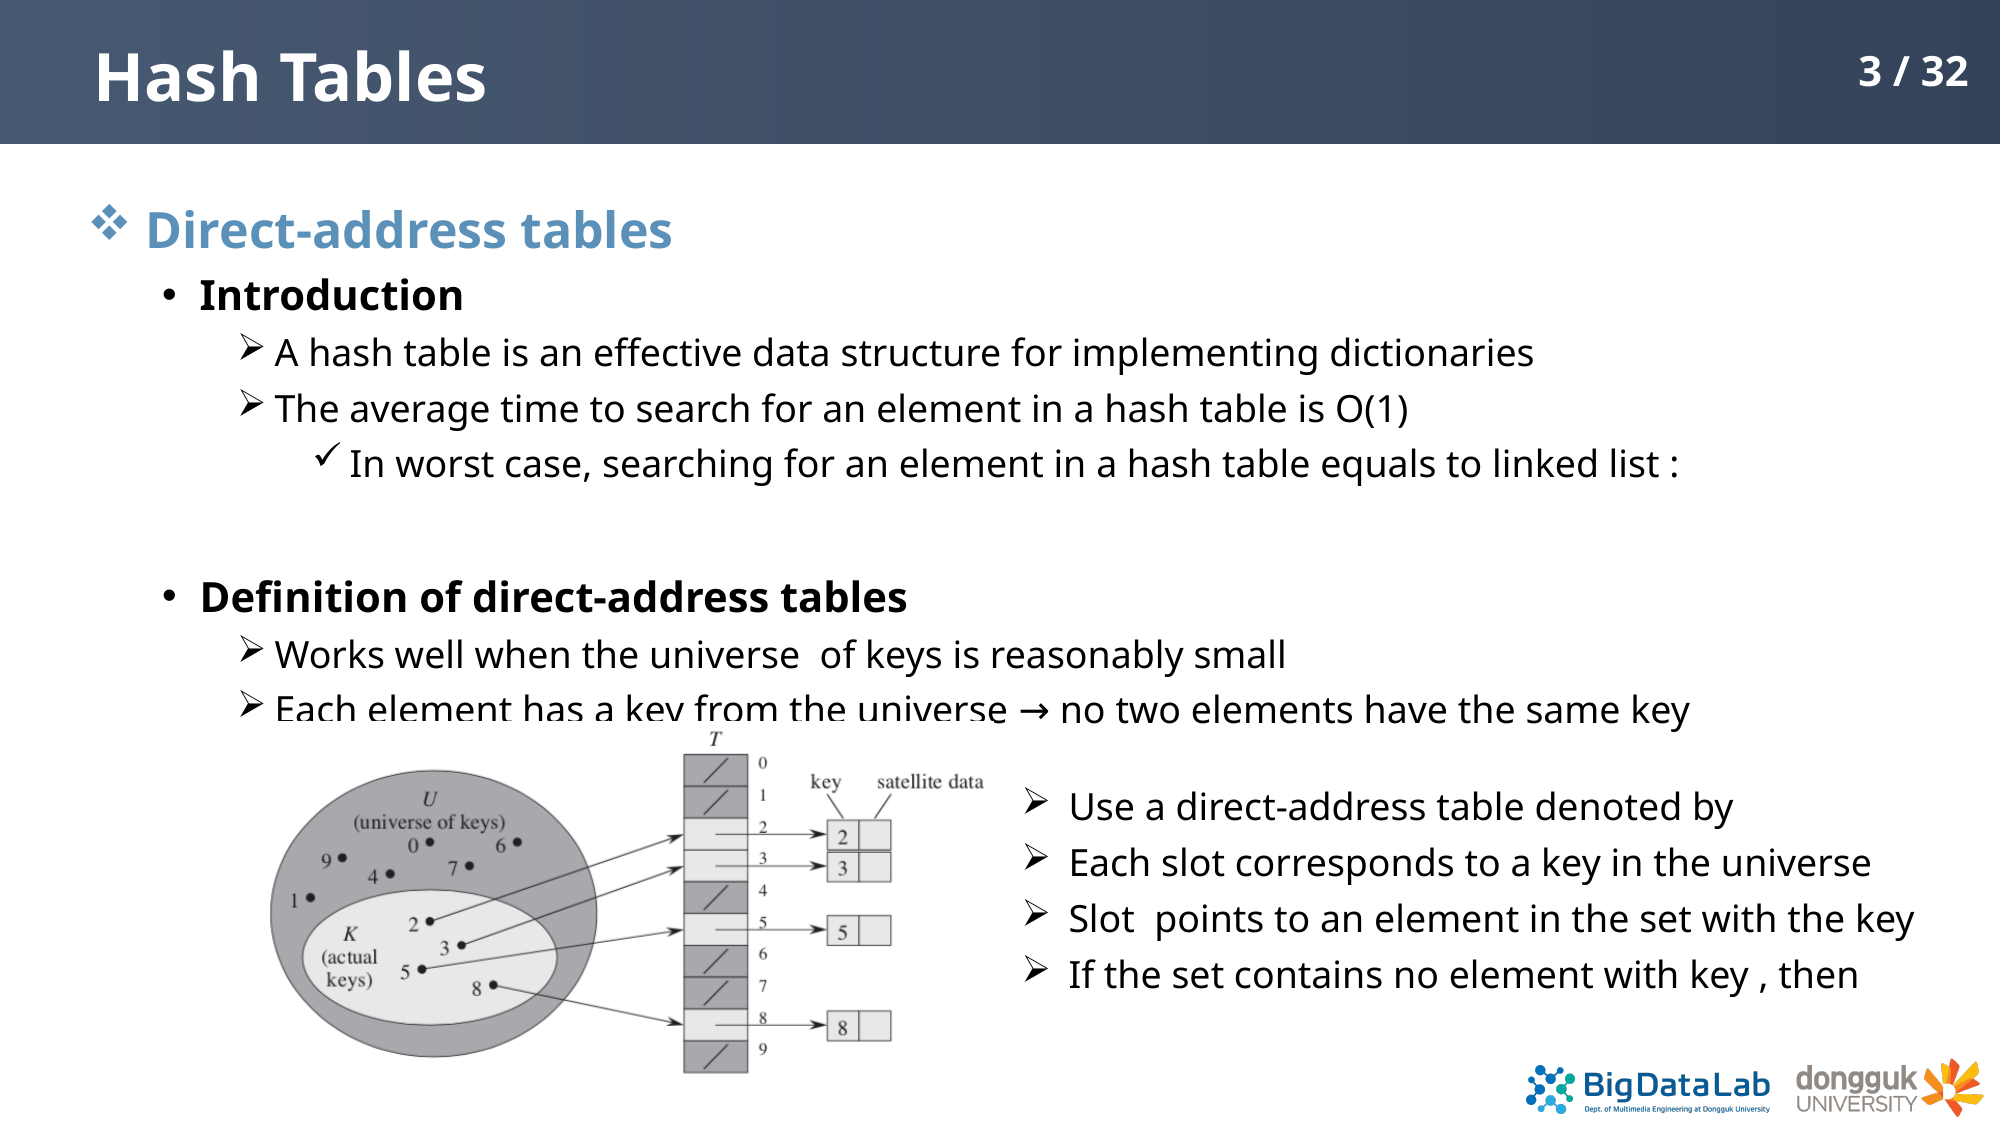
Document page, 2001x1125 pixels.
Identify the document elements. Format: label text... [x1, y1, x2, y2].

picture [1526, 1065, 1770, 1114]
picture [261, 721, 994, 1082]
slide_number 3 / 32 [1769, 21, 1984, 126]
title Hash Tables [78, 21, 1935, 128]
